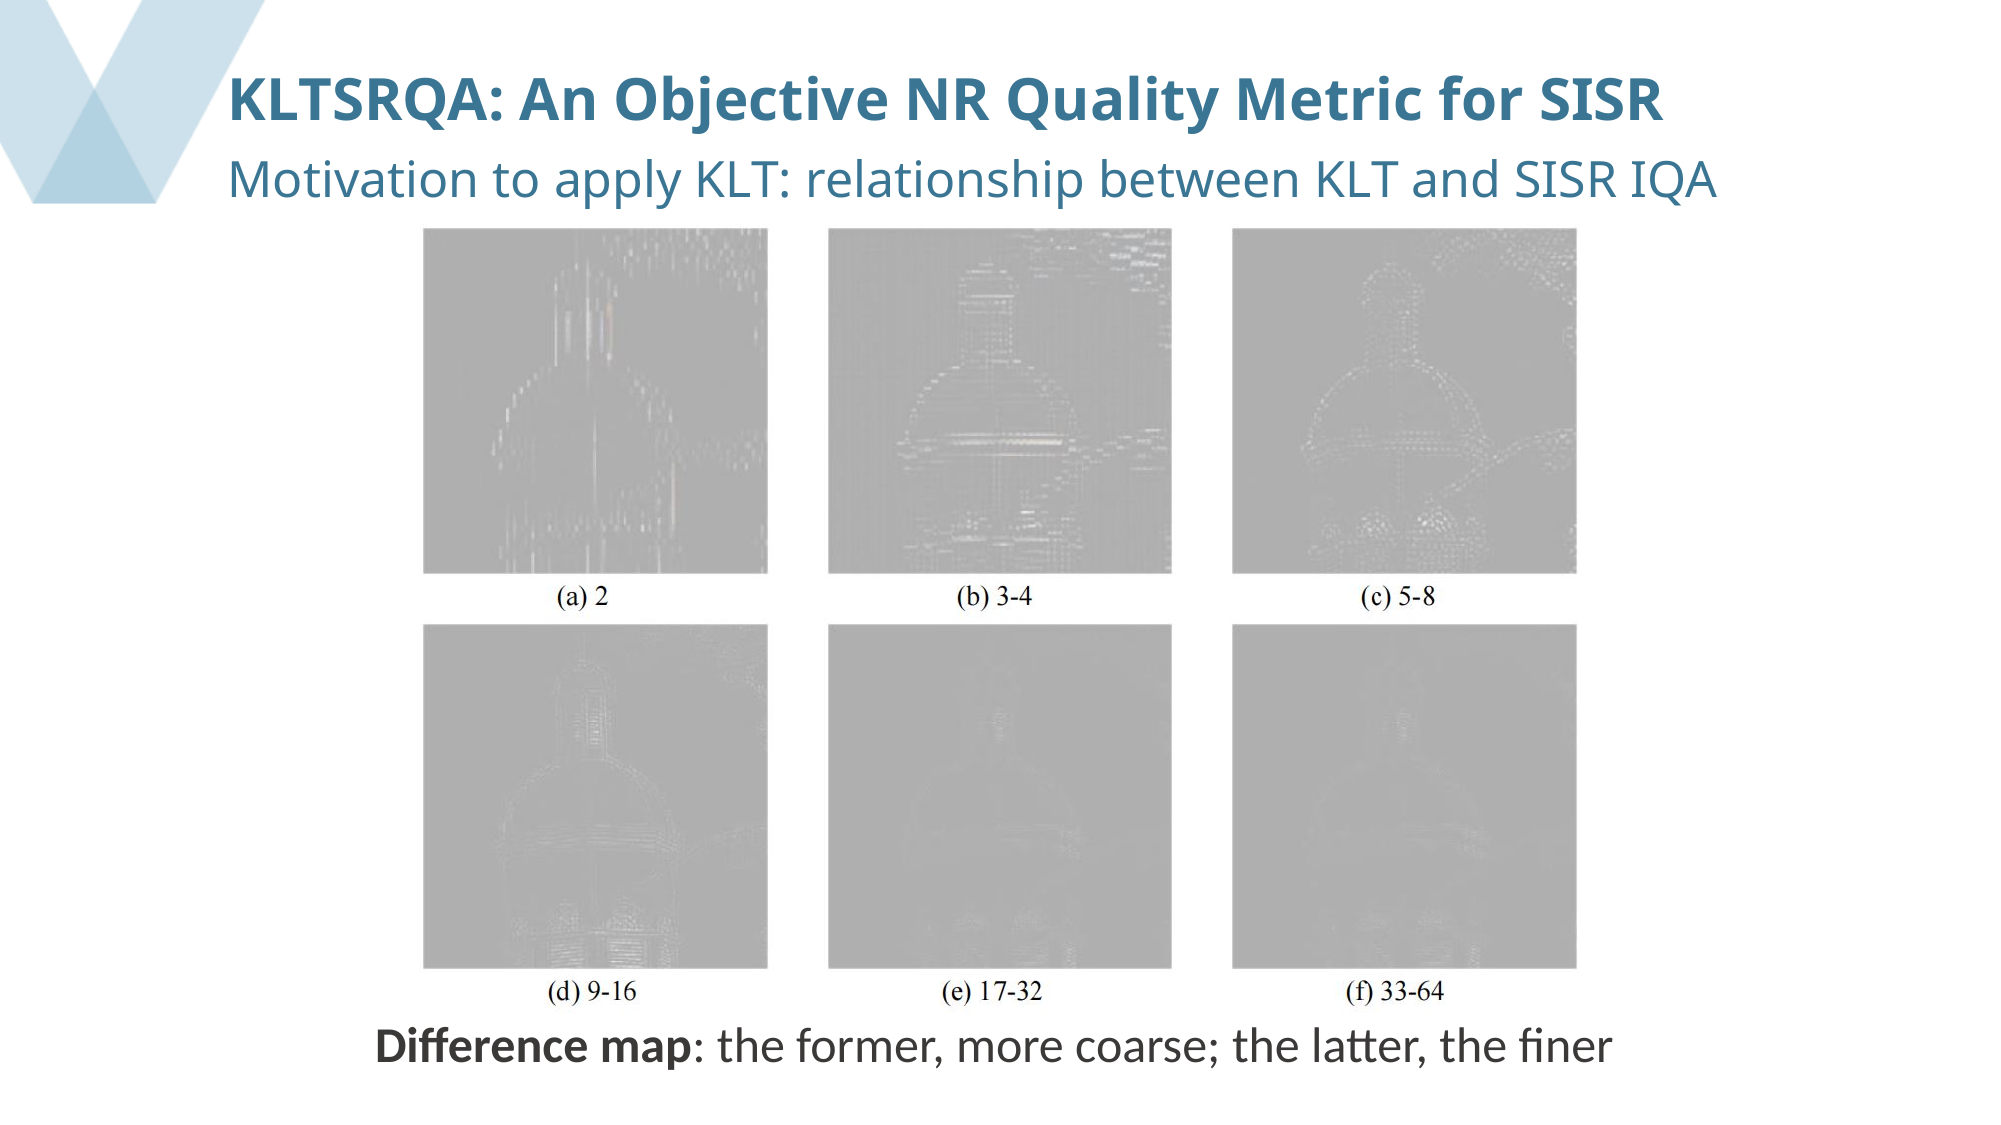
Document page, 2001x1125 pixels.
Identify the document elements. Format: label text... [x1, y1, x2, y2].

picture [419, 223, 1581, 1013]
text_box Difference map: the former, more coarse; the latter, the finer [360, 1005, 1640, 1080]
text_box Motivation to apply KLT: relationship between KLT and SISR IQA [213, 140, 1787, 216]
picture [0, 0, 266, 204]
text_box KLTSRQA: An Objective NR Quality Metric for SISR [266, 54, 2000, 140]
